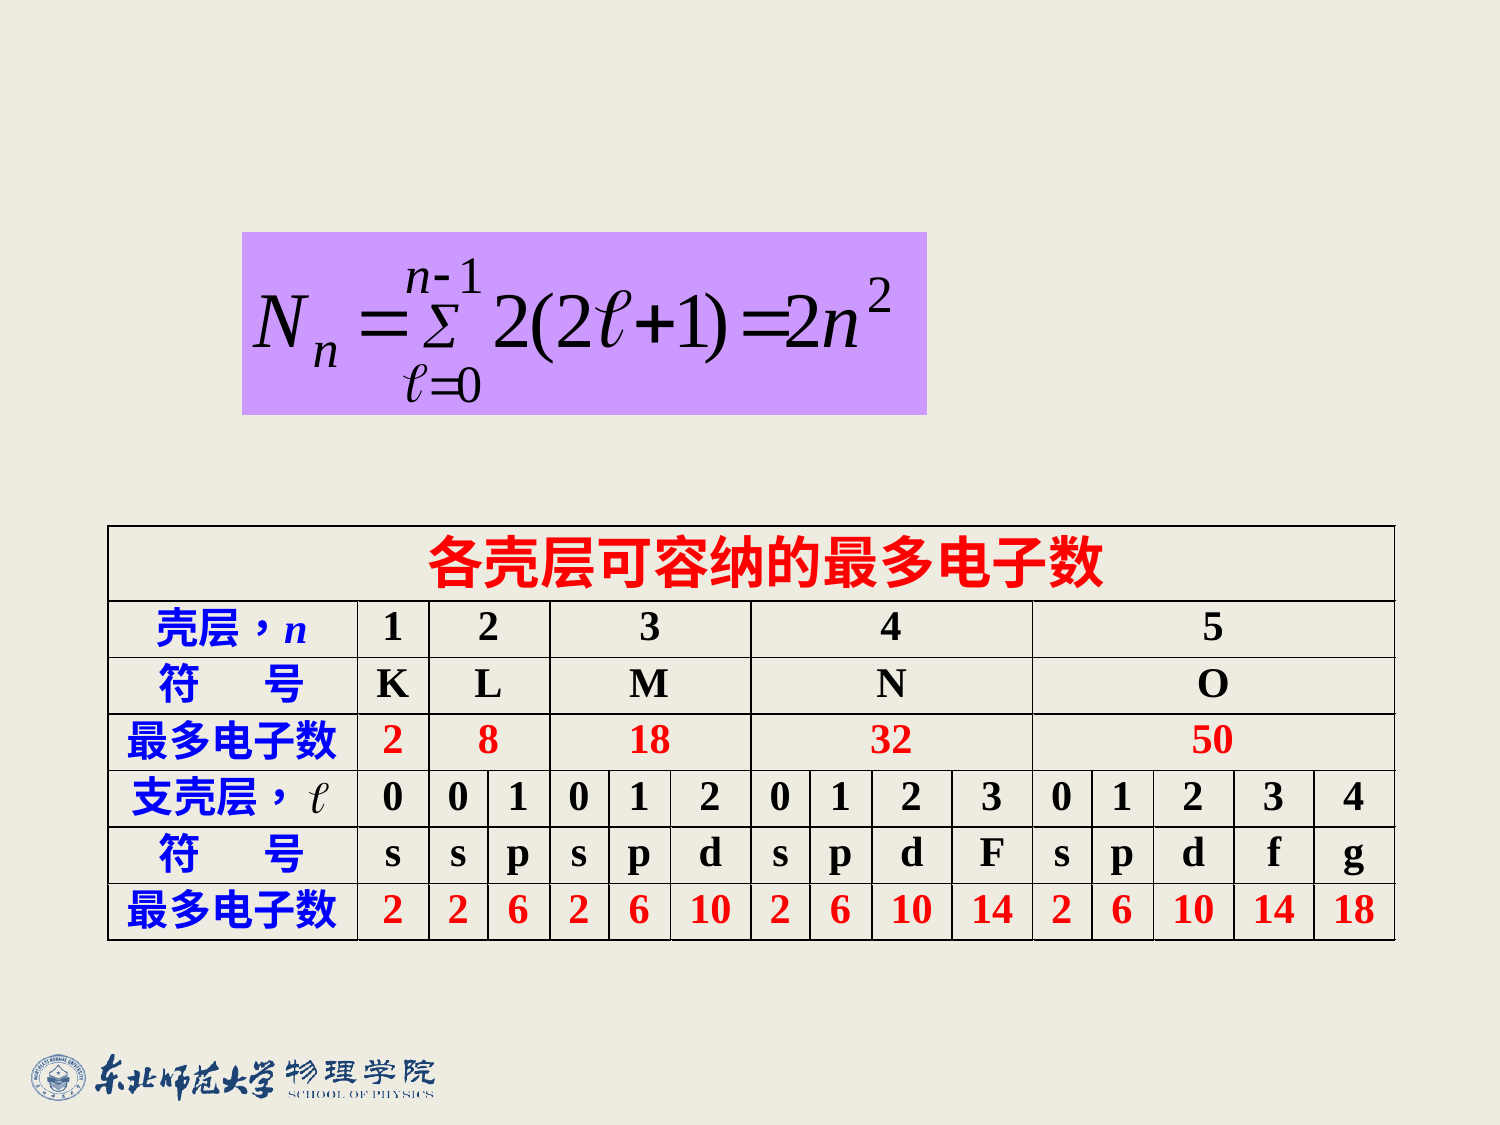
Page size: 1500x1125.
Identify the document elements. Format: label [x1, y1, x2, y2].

text_box [0, 524, 1500, 986]
picture [20, 1054, 440, 1101]
text_box [241, 231, 928, 416]
